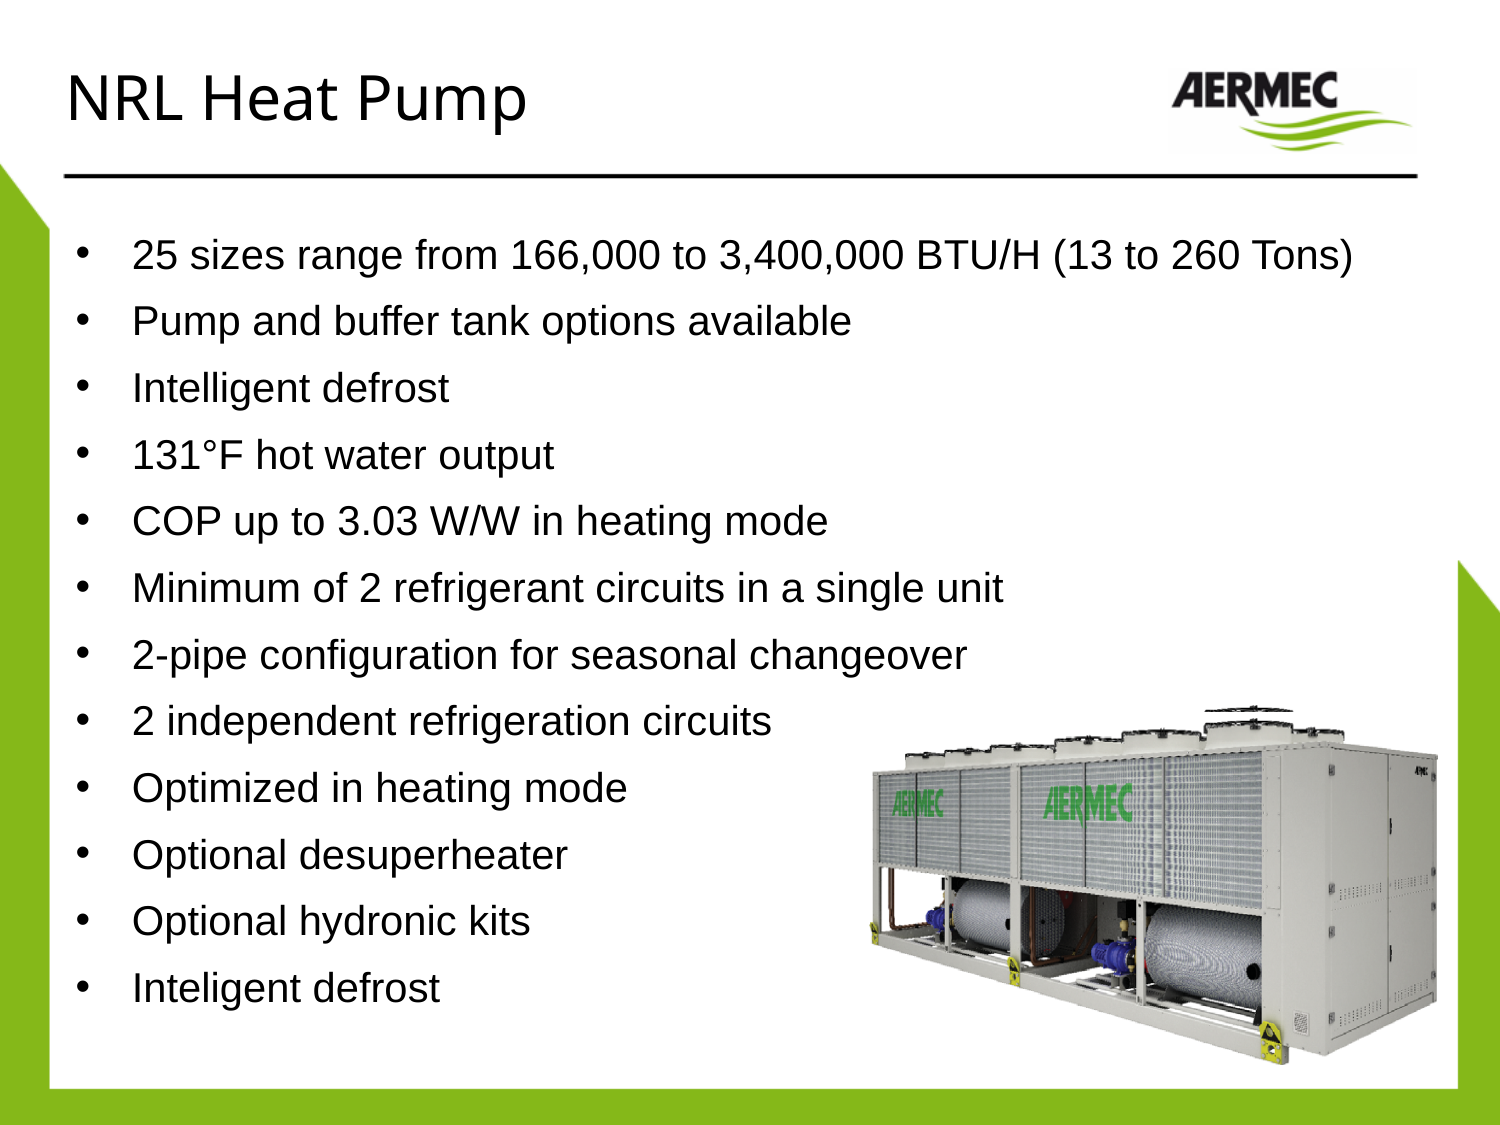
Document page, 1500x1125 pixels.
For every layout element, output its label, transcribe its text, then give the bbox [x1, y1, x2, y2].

text_box NRL Heat Pump [49, 50, 1500, 140]
text_box 25 sizes range from 166,000 to 3,400,000 BTU/H (13 to 260 Tons) Pump and buffer tank options available Intelligent defrost 131°F hot water output COP up to 3.03 W/W in heating mode Minimum of 2 refrigerant circuits in a single unit 2-pipe configuration for seasonal changeover 2 independent refrigeration circuits Optimized in heating mode Optional desuperheater Optional hydronic kits Inteligent defrost [43, 212, 1442, 773]
picture [0, 0, 1500, 1125]
